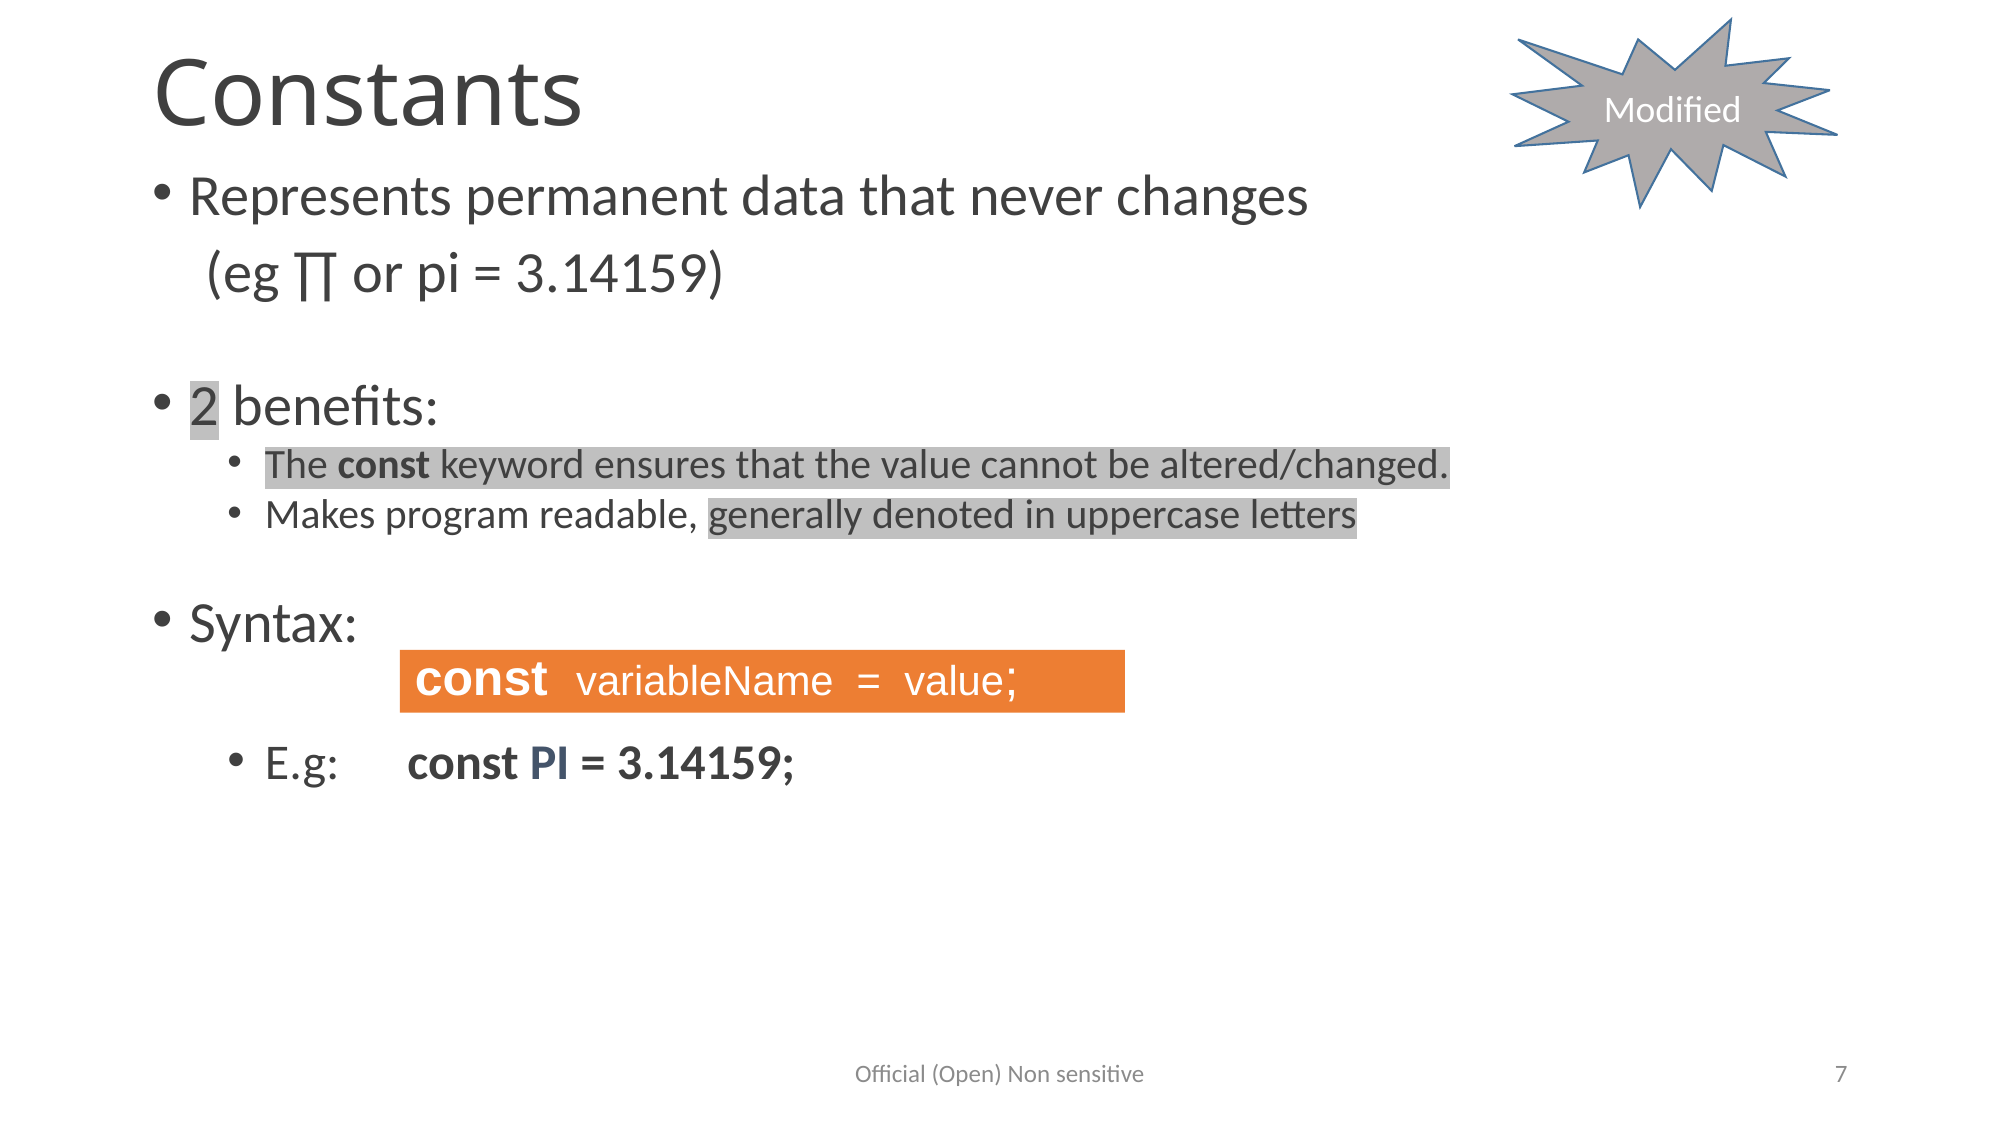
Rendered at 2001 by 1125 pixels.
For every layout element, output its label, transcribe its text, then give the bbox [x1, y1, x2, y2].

slide_number 7 [1412, 1042, 1863, 1103]
list Represents permanent data that never changes (eg ∏ or pi = 3.14159) 2 benefits: The const keyword ensures that the value cannot be altered/changed. Makes program readable, generally denoted in uppercase letters Syntax: E.g: const PI = 3.14159; [137, 163, 1900, 1041]
footer Official (Open) Non sensitive [662, 1042, 1338, 1103]
title Constants [137, 0, 1863, 163]
text_box Modified [1508, 16, 1838, 210]
text_box const variableName = value; [399, 649, 1125, 713]
